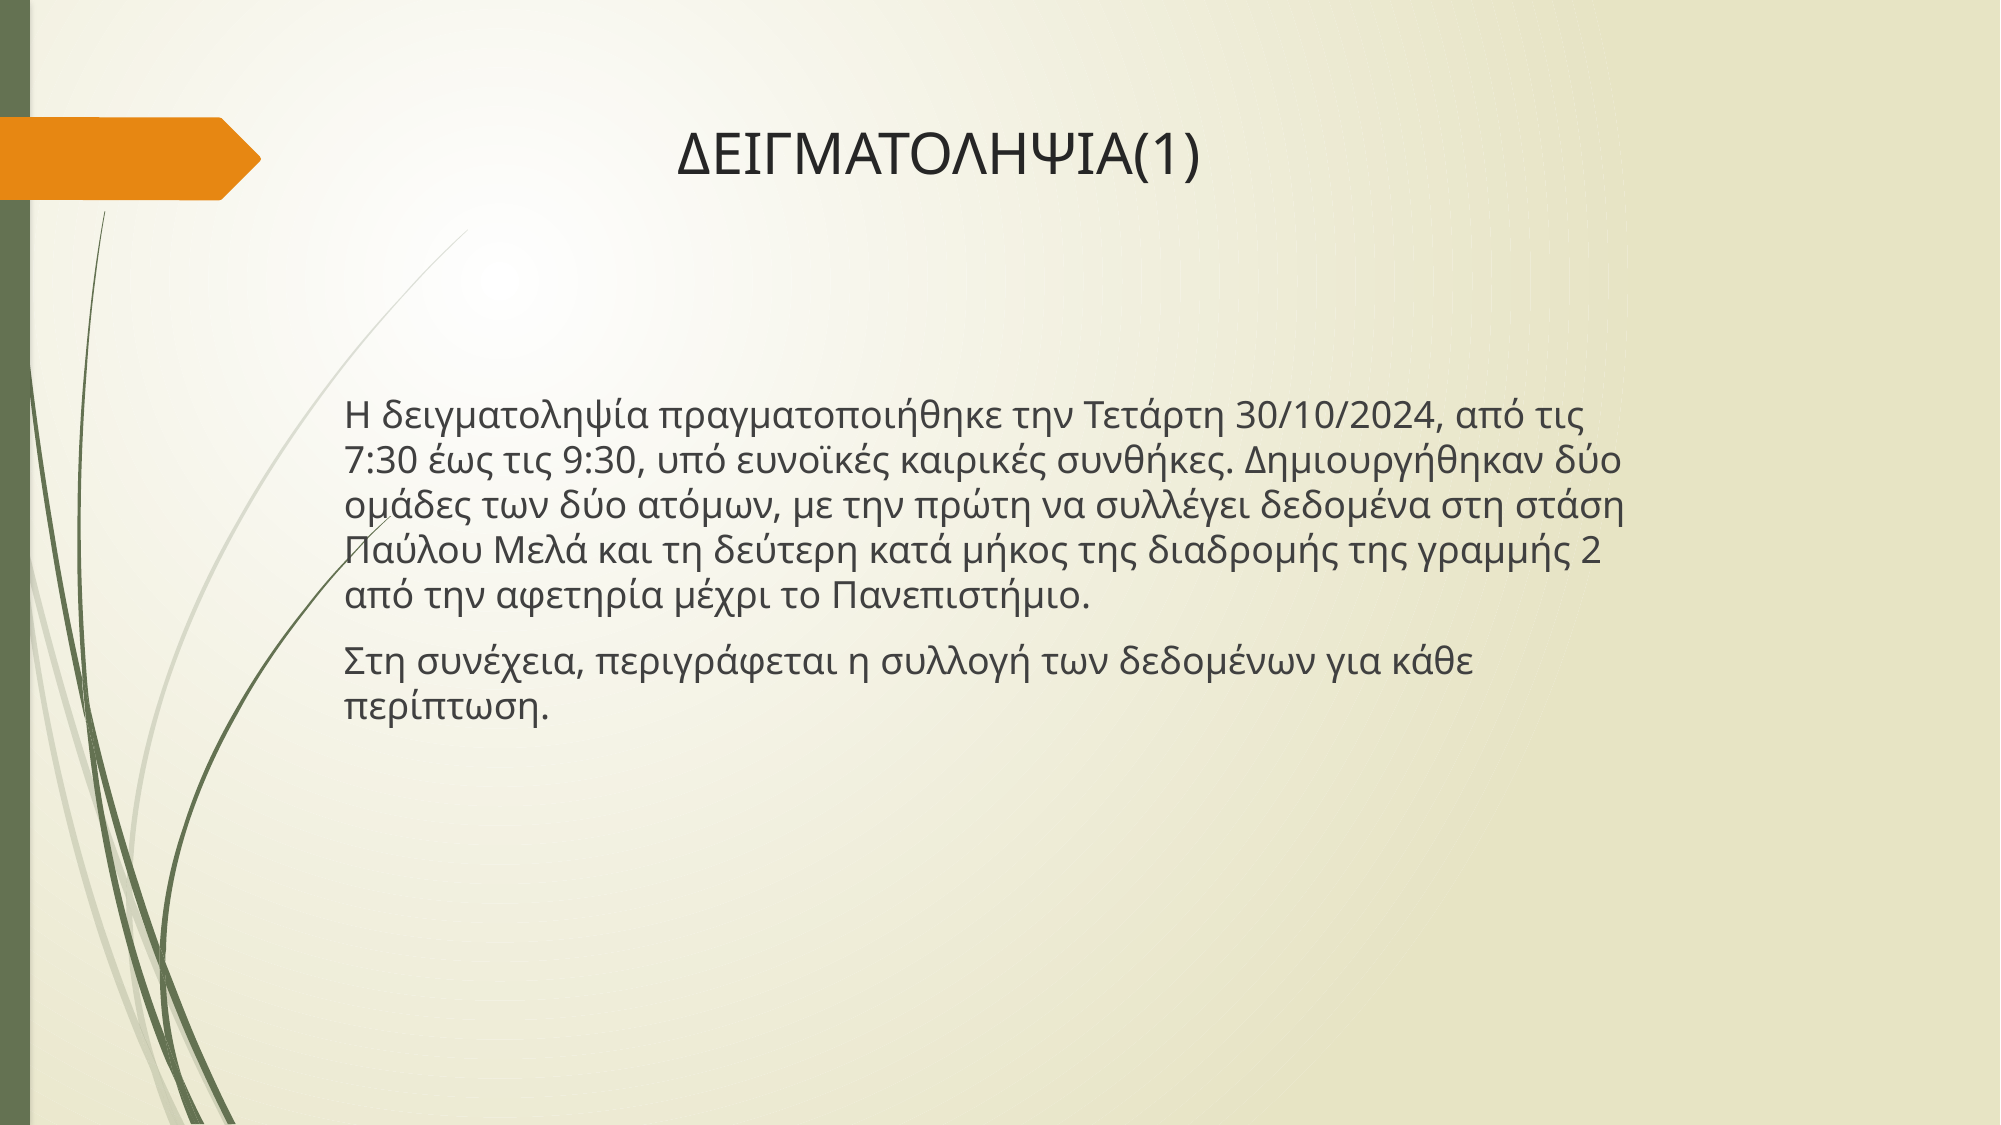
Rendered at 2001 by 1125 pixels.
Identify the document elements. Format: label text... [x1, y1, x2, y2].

title ΔΕΙΓΜΑΤΟΛΗΨΙΑ(1) [662, 108, 1338, 233]
list Η δειγματοληψία πραγματοποιήθηκε την Τετάρτη 30/10/2024, από τις 7:30 έως τις 9:30, υπό ευνοϊκές καιρικές συνθήκες. Δημιουργήθηκαν δύο ομάδες των δύο ατόμων, με την πρώτη να συλλέγει δεδομένα στη στάση Παύλου Μελά και τη δεύτερη κατά μήκος της διαδρομής της γραμμής 2 από την αφετηρία μέχρι το Πανεπιστήμιο. Στη συνέχεια, περιγράφεται η συλλογή των δεδομένων για κάθε περίπτωση. [329, 383, 1671, 788]
